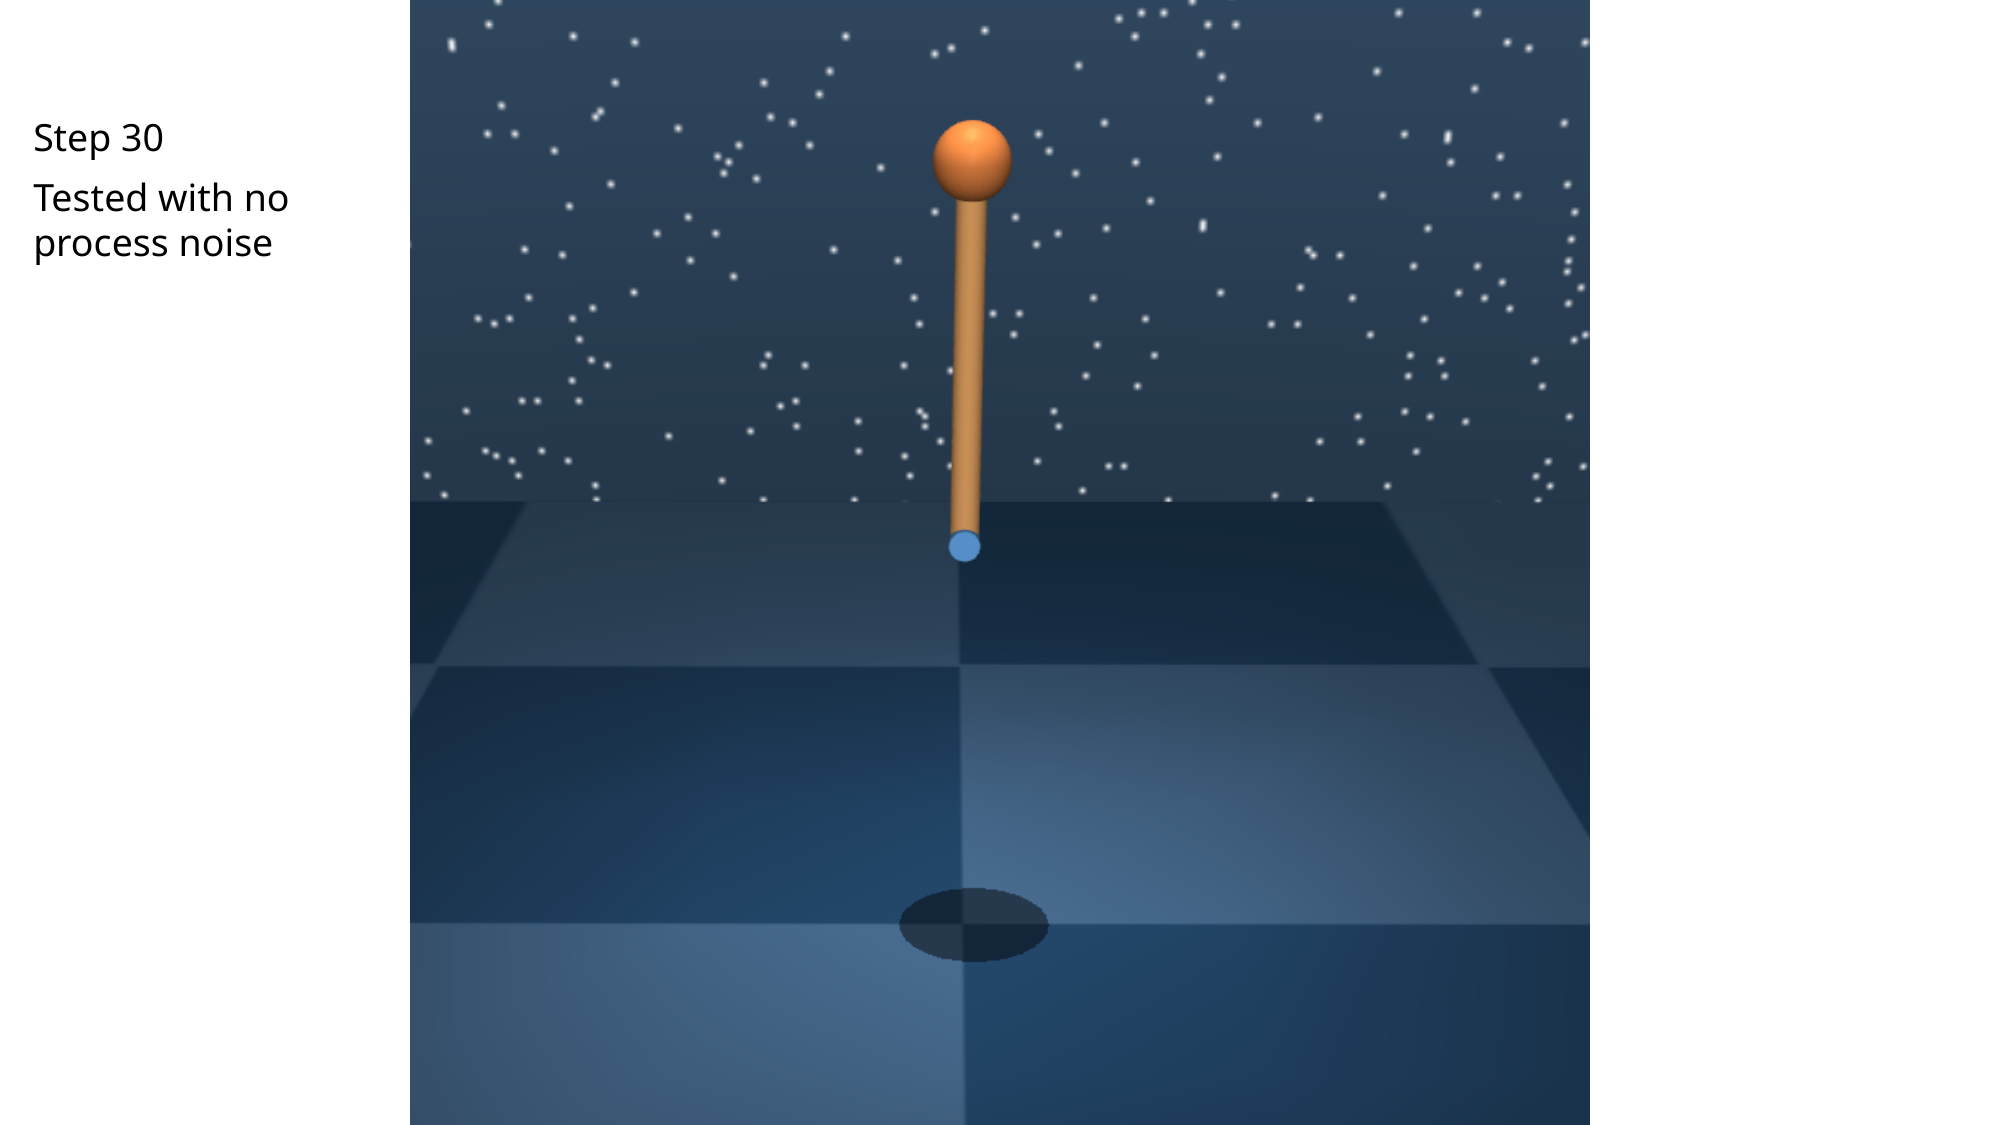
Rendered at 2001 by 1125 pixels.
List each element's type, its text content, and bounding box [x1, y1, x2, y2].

picture [410, 0, 1590, 1125]
text_box Step 30 [18, 106, 410, 166]
text_box Tested with no process noise [18, 166, 410, 272]
